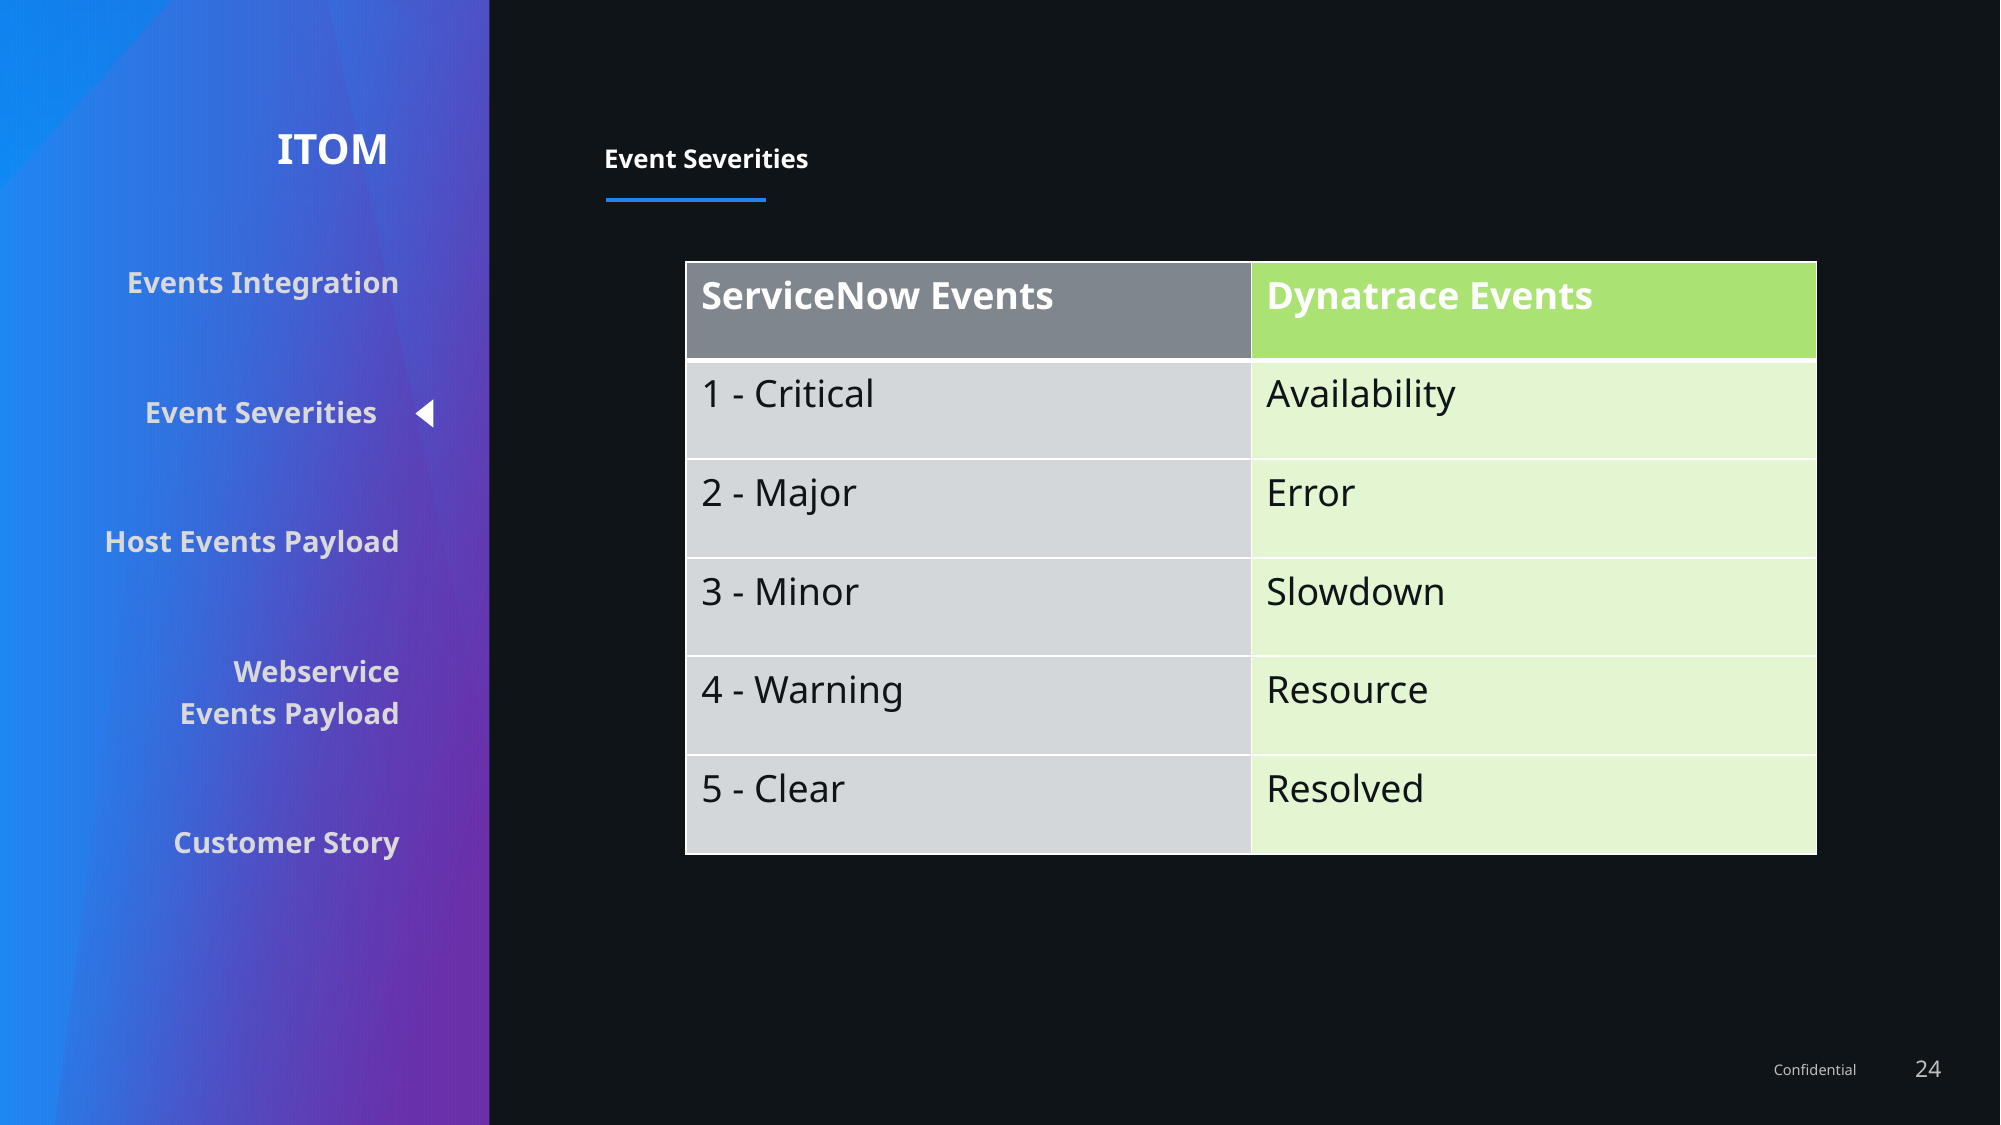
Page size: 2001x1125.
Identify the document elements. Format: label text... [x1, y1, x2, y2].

table_cell 4 - Warning [687, 657, 1251, 754]
table_cell Resolved [1252, 756, 1816, 853]
table_cell 1 - Critical [687, 363, 1251, 458]
table_cell Error [1252, 460, 1816, 557]
title Event Severities [589, 59, 1863, 181]
table_header Dynatrace Events [1252, 263, 1816, 358]
table_cell 5 - Clear [687, 756, 1251, 853]
table_cell Slowdown [1252, 559, 1816, 655]
list ITOM [73, 59, 415, 181]
list Events Integration Event Severities Host Events Payload Webservice Events Payload Customer Story [73, 249, 415, 1014]
picture [0, 0, 490, 1125]
table_cell 2 - Major [687, 460, 1251, 557]
table_cell Resource [1252, 657, 1816, 754]
text_box [414, 398, 434, 429]
table_header ServiceNow Events [687, 263, 1251, 358]
table_cell 3 - Minor [687, 559, 1251, 655]
table_cell Availability [1252, 363, 1816, 458]
